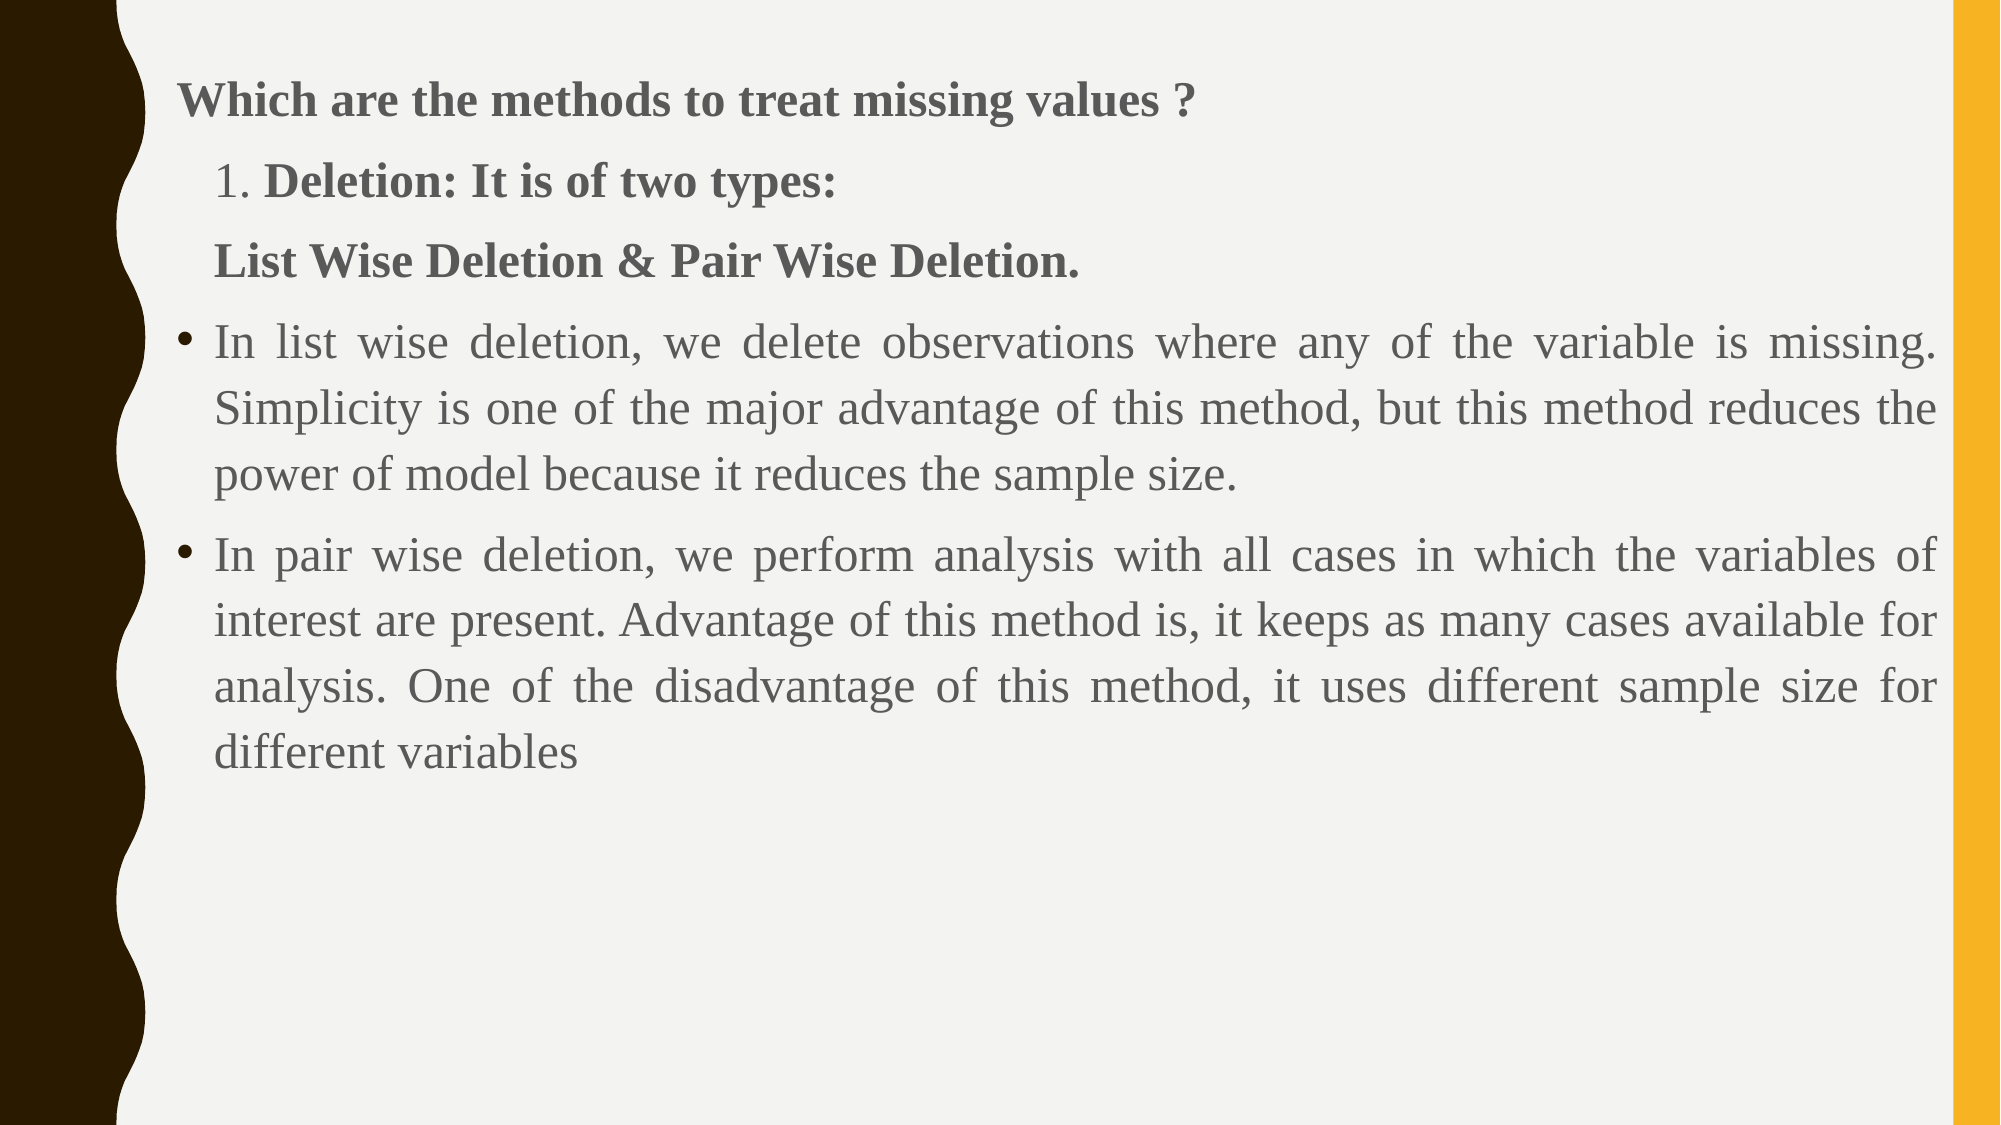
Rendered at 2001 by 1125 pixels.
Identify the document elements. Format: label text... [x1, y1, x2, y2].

list Which are the methods to treat missing values ? 1. Deletion: It is of two types: List Wise Deletion & Pair Wise Deletion. In list wise deletion, we delete observations where any of the variable is missing. Simplicity is one of the major advantage of this method, but this method reduces the power of model because it reduces the sample size. In pair wise deletion, we perform analysis with all cases in which the variables of interest are present. Advantage of this method is, it keeps as many cases available for analysis. One of the disadvantage of this method, it uses different sample size for different variables [161, 53, 1955, 796]
